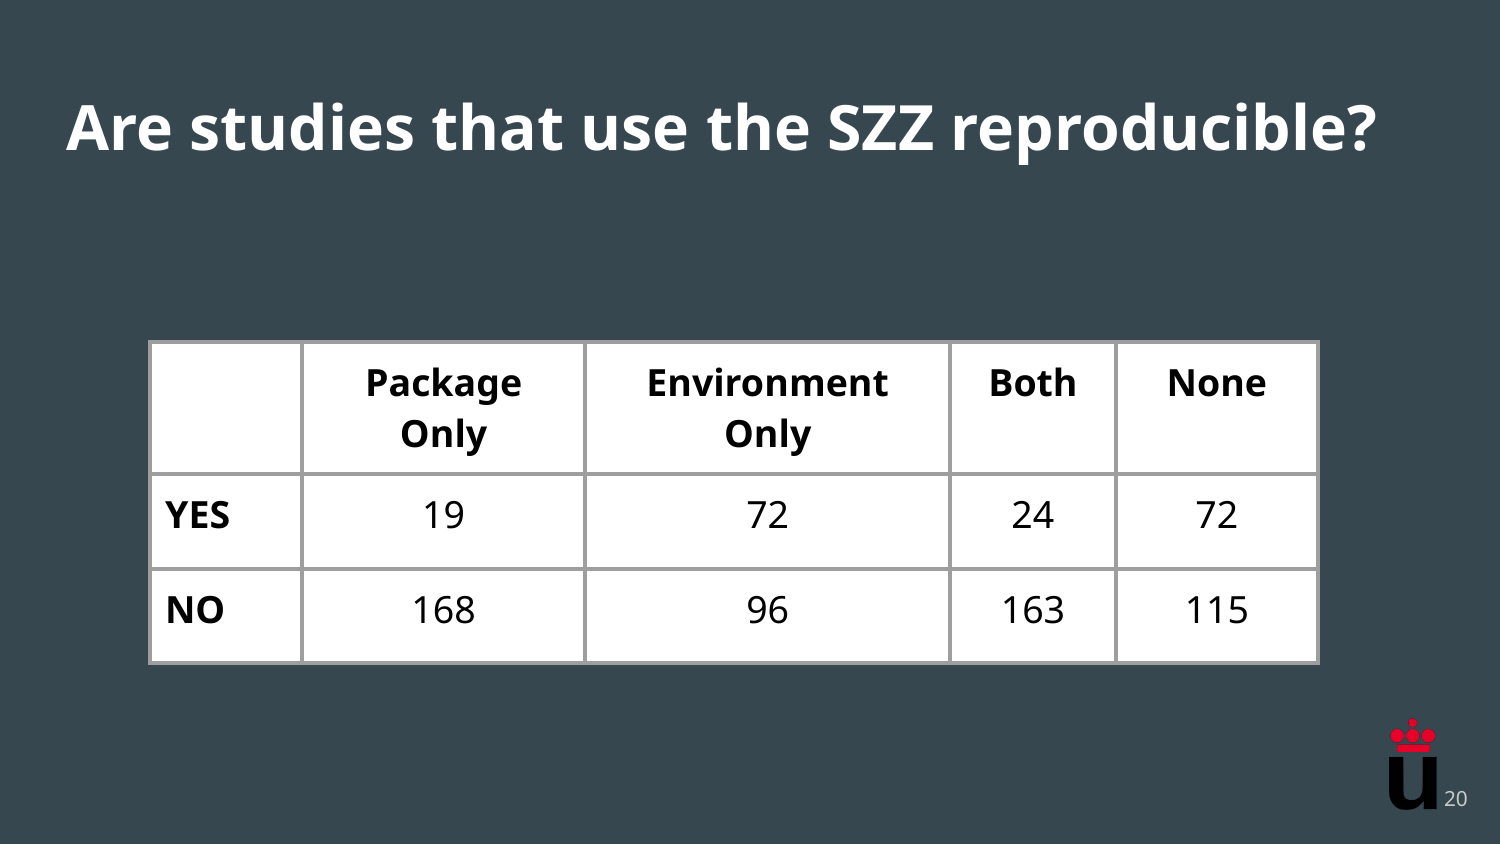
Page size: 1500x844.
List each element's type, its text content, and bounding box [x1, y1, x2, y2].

table_cell 168 [304, 571, 583, 661]
table_cell 72 [587, 476, 948, 567]
table_cell 115 [1118, 571, 1316, 661]
table_header Both [952, 344, 1114, 472]
table_cell NO [152, 571, 300, 661]
table_cell 72 [1118, 476, 1316, 567]
picture [1360, 711, 1469, 820]
slide_number 20 [1392, 767, 1483, 833]
table_header [152, 344, 300, 472]
table_cell YES [152, 476, 300, 567]
table_header Package Only [304, 344, 583, 472]
title Are studies that use the SZZ reproducible? [51, 72, 1449, 167]
table_header None [1118, 344, 1316, 472]
table_cell 163 [952, 571, 1114, 661]
table_cell 24 [952, 476, 1114, 567]
table_header Environment Only [587, 344, 948, 472]
table_cell 19 [304, 476, 583, 567]
table_cell 96 [587, 571, 948, 661]
